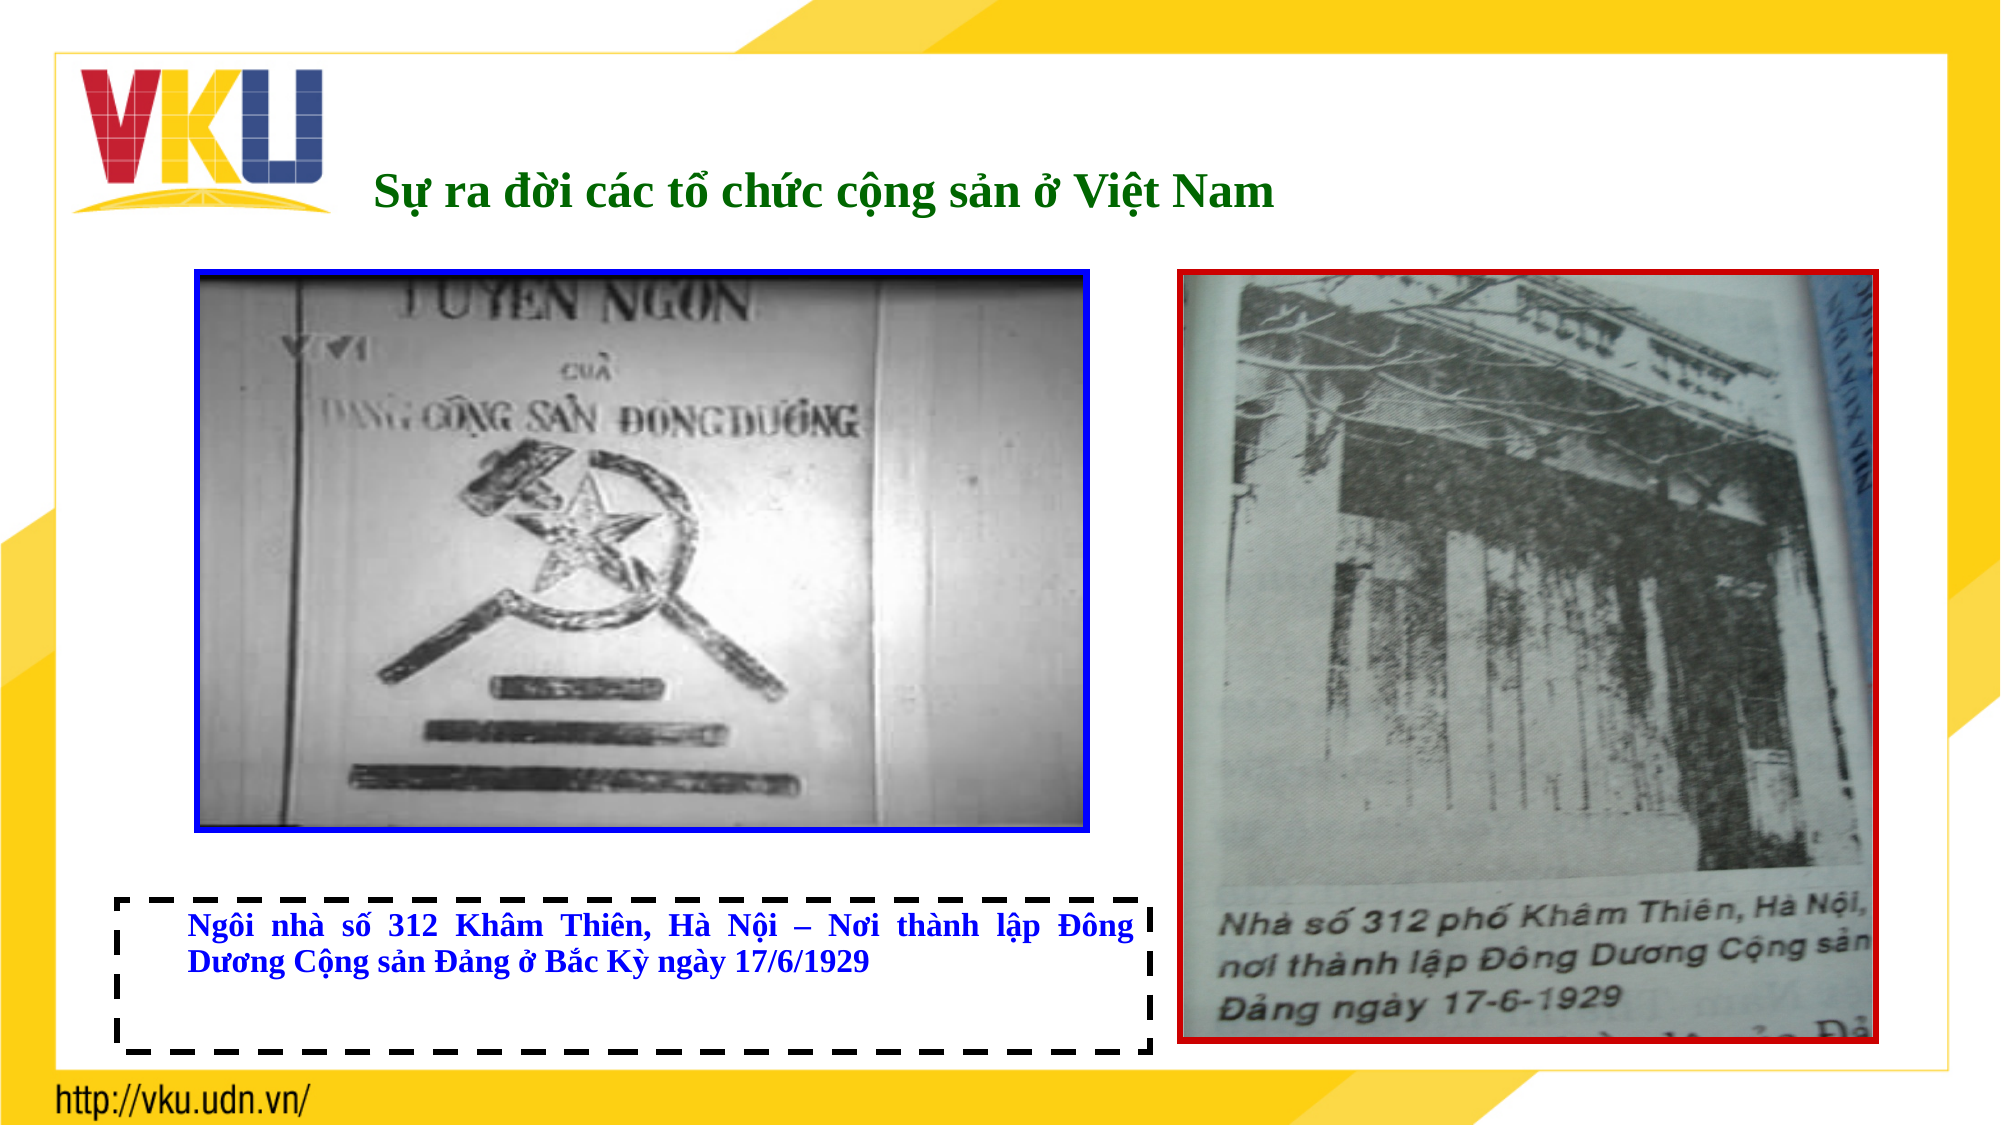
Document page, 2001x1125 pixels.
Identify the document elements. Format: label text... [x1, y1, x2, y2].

picture [0, 0, 2001, 1125]
text_box Sự ra đời các tổ chức cộng sản ở Việt Nam [50, 149, 1600, 225]
text_box Ngôi nhà số 312 Khâm Thiên, Hà Nội – Nơi thành lập Đông Dương Cộng sản Đảng ở Bắc Kỳ ngày 17/6/1929 [116, 900, 1150, 1053]
